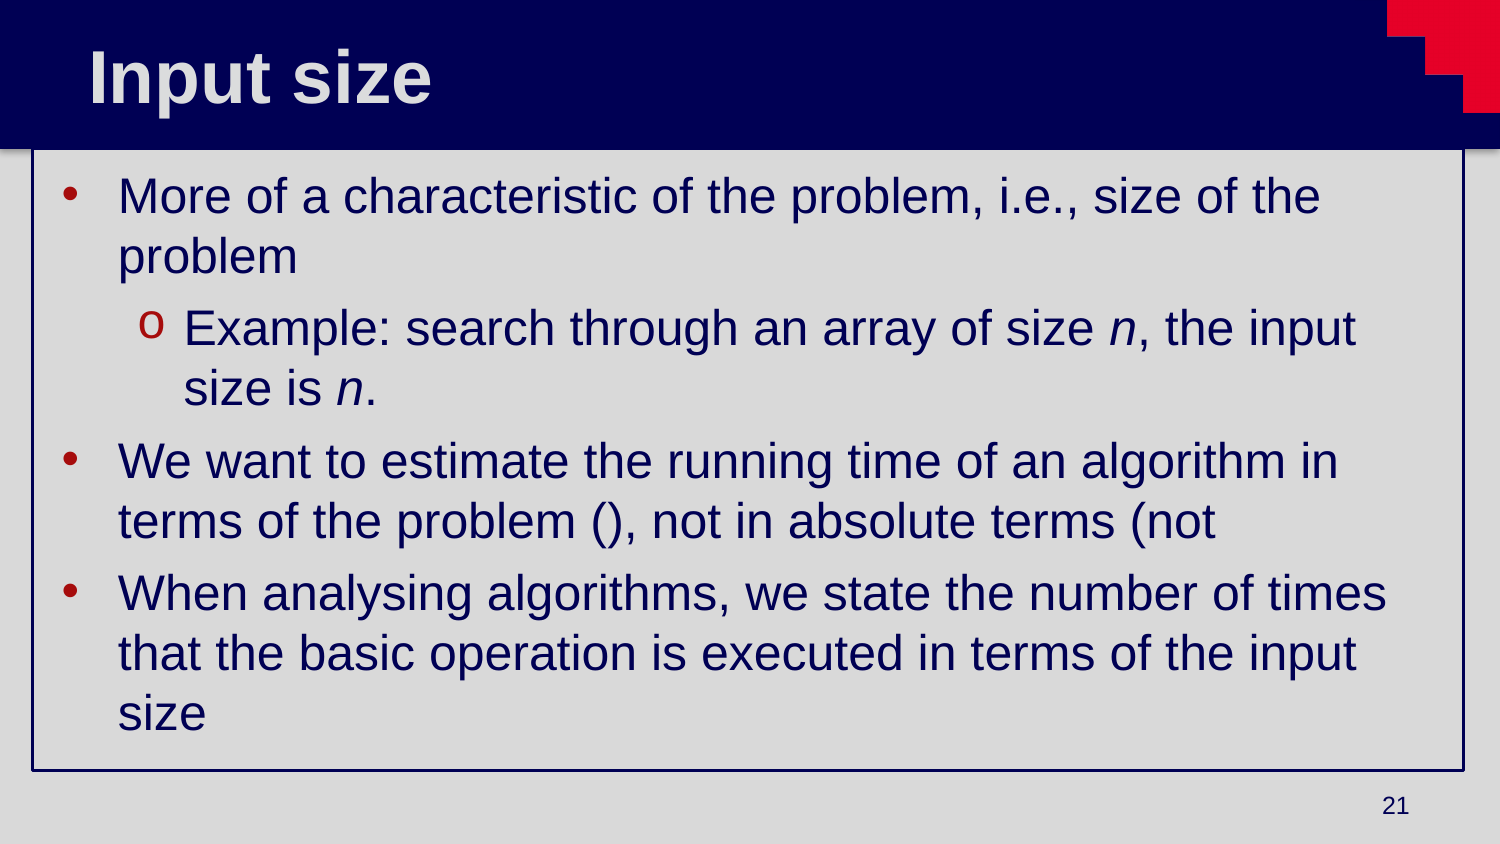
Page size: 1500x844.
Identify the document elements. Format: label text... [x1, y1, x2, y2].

picture [1387, 0, 1500, 113]
slide_number 21 [1074, 782, 1425, 827]
title Input size [0, 0, 1356, 150]
